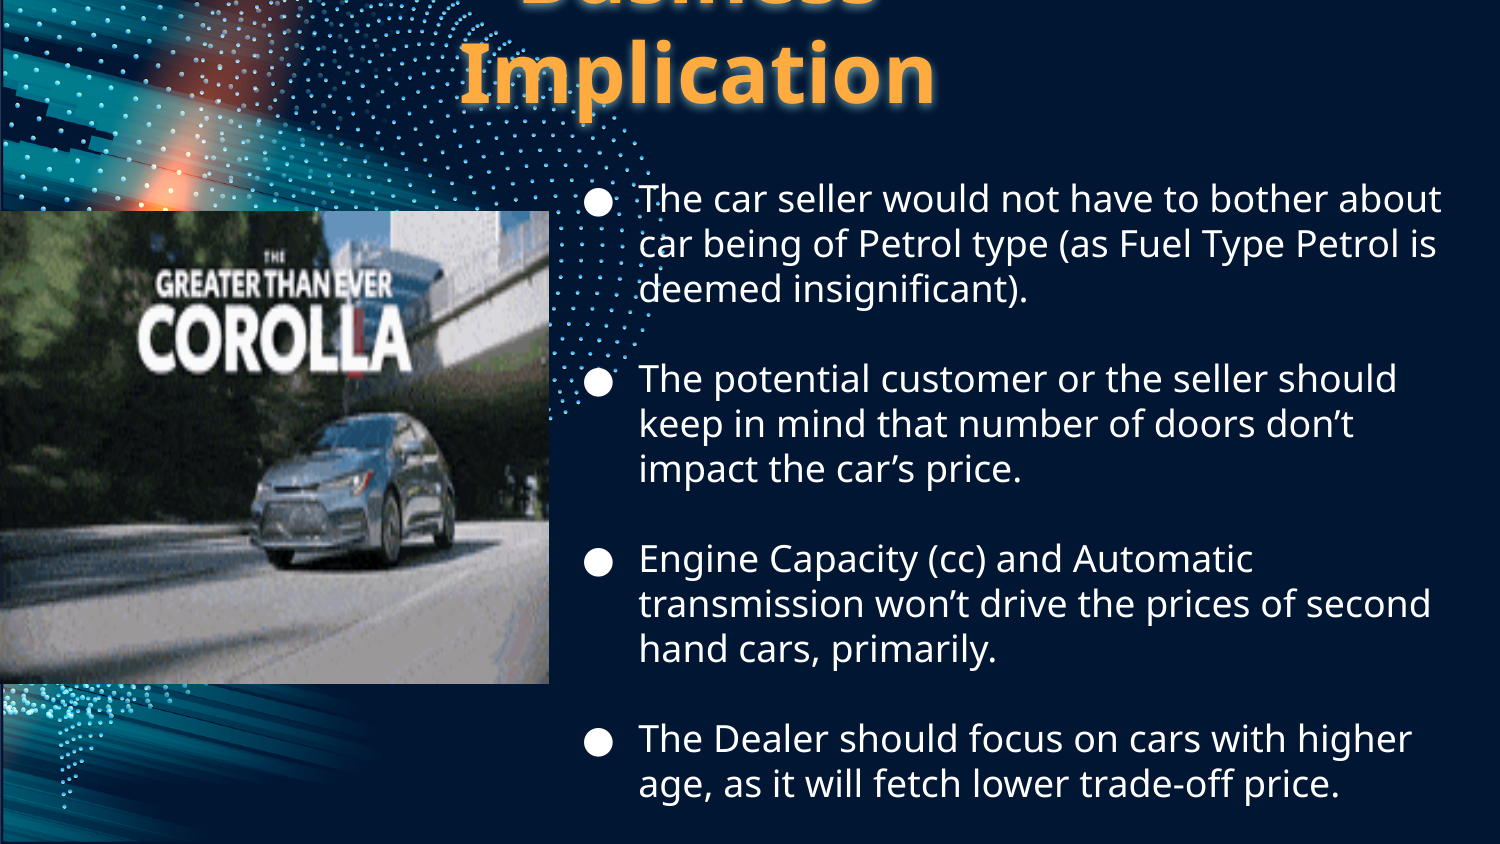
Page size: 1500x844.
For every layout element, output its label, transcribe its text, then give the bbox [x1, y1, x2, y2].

title Business Implication [261, 29, 1137, 136]
subtitle The car seller would not have to bother about car being of Petrol type (as Fuel Type Petrol is deemed insignificant). The potential customer or the seller should keep in mind that number of doors don’t impact the car’s price. Engine Capacity (cc) and Automatic transmission won’t drive the prices of second hand cars, primarily. The Dealer should focus on cars with higher age, as it will fetch lower trade-off price. [548, 160, 1473, 844]
picture [0, 0, 1500, 844]
